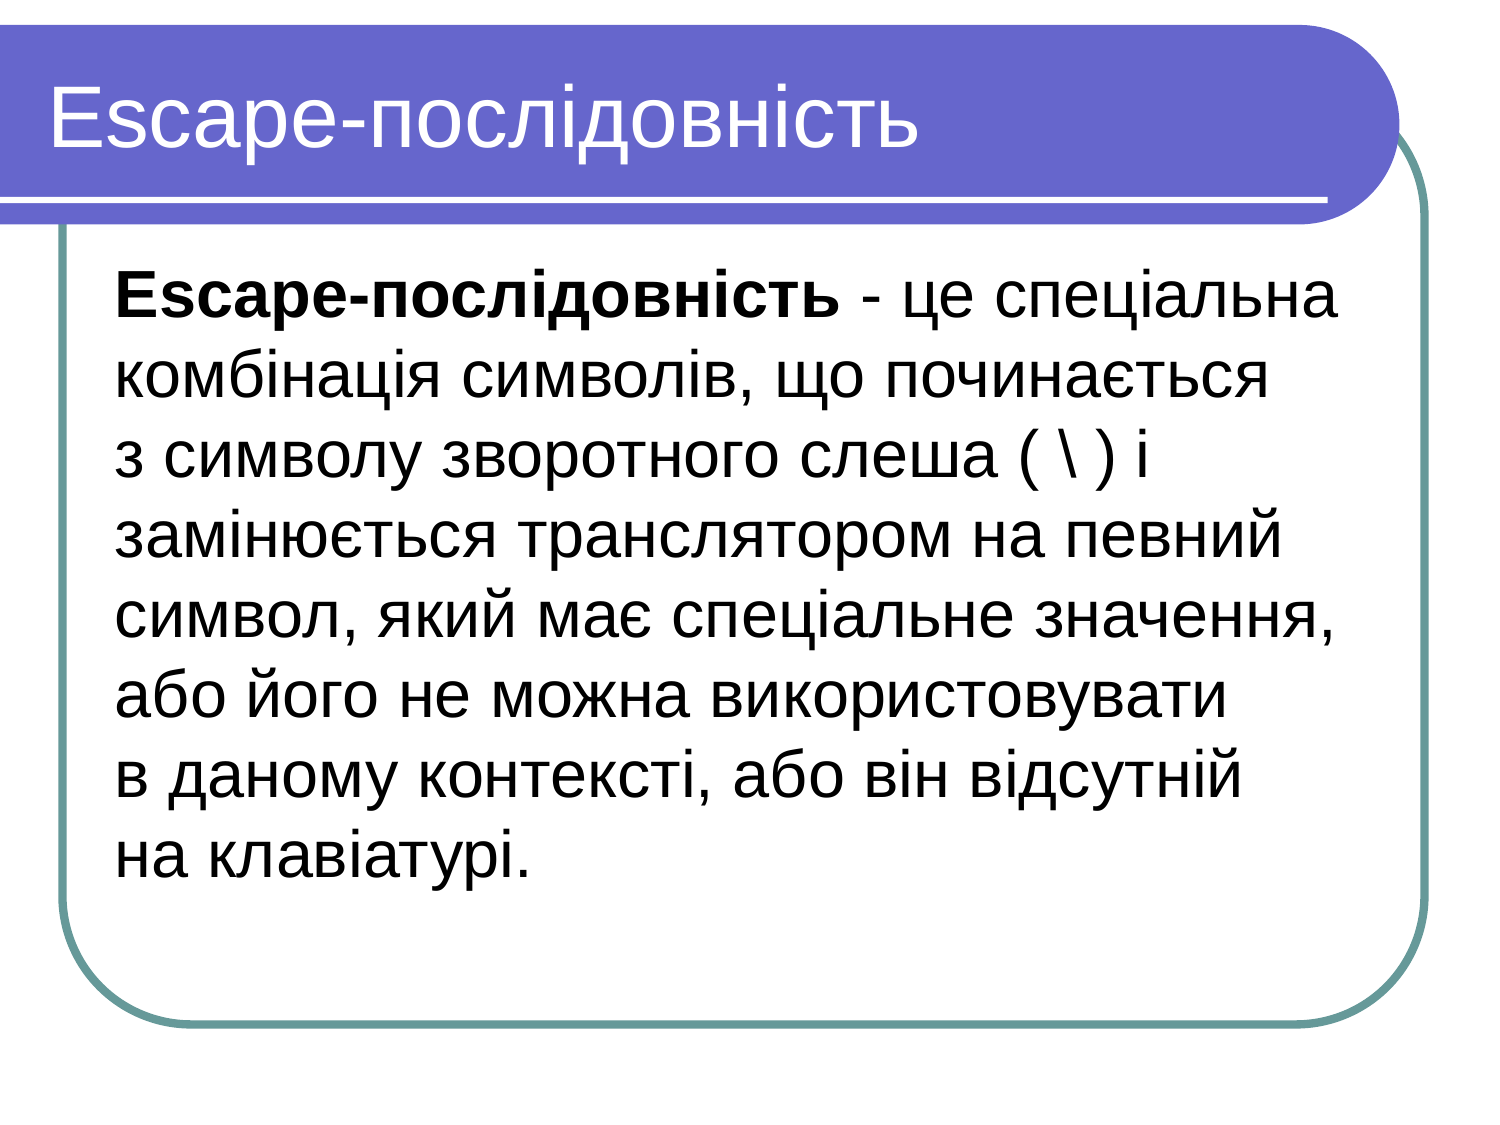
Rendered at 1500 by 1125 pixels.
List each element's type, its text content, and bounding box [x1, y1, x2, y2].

text_box Escape-послідовність - це спеціальна комбінація символів, що починається з символу зворотного слеша ( \ ) і замінюється транслятором на певний символ, який має спеціальне значення, або його не можна використовувати в даному контексті, або він відсутній на клавіатурі. [99, 243, 1400, 969]
text_box Escape-послідовність [32, 37, 1347, 188]
